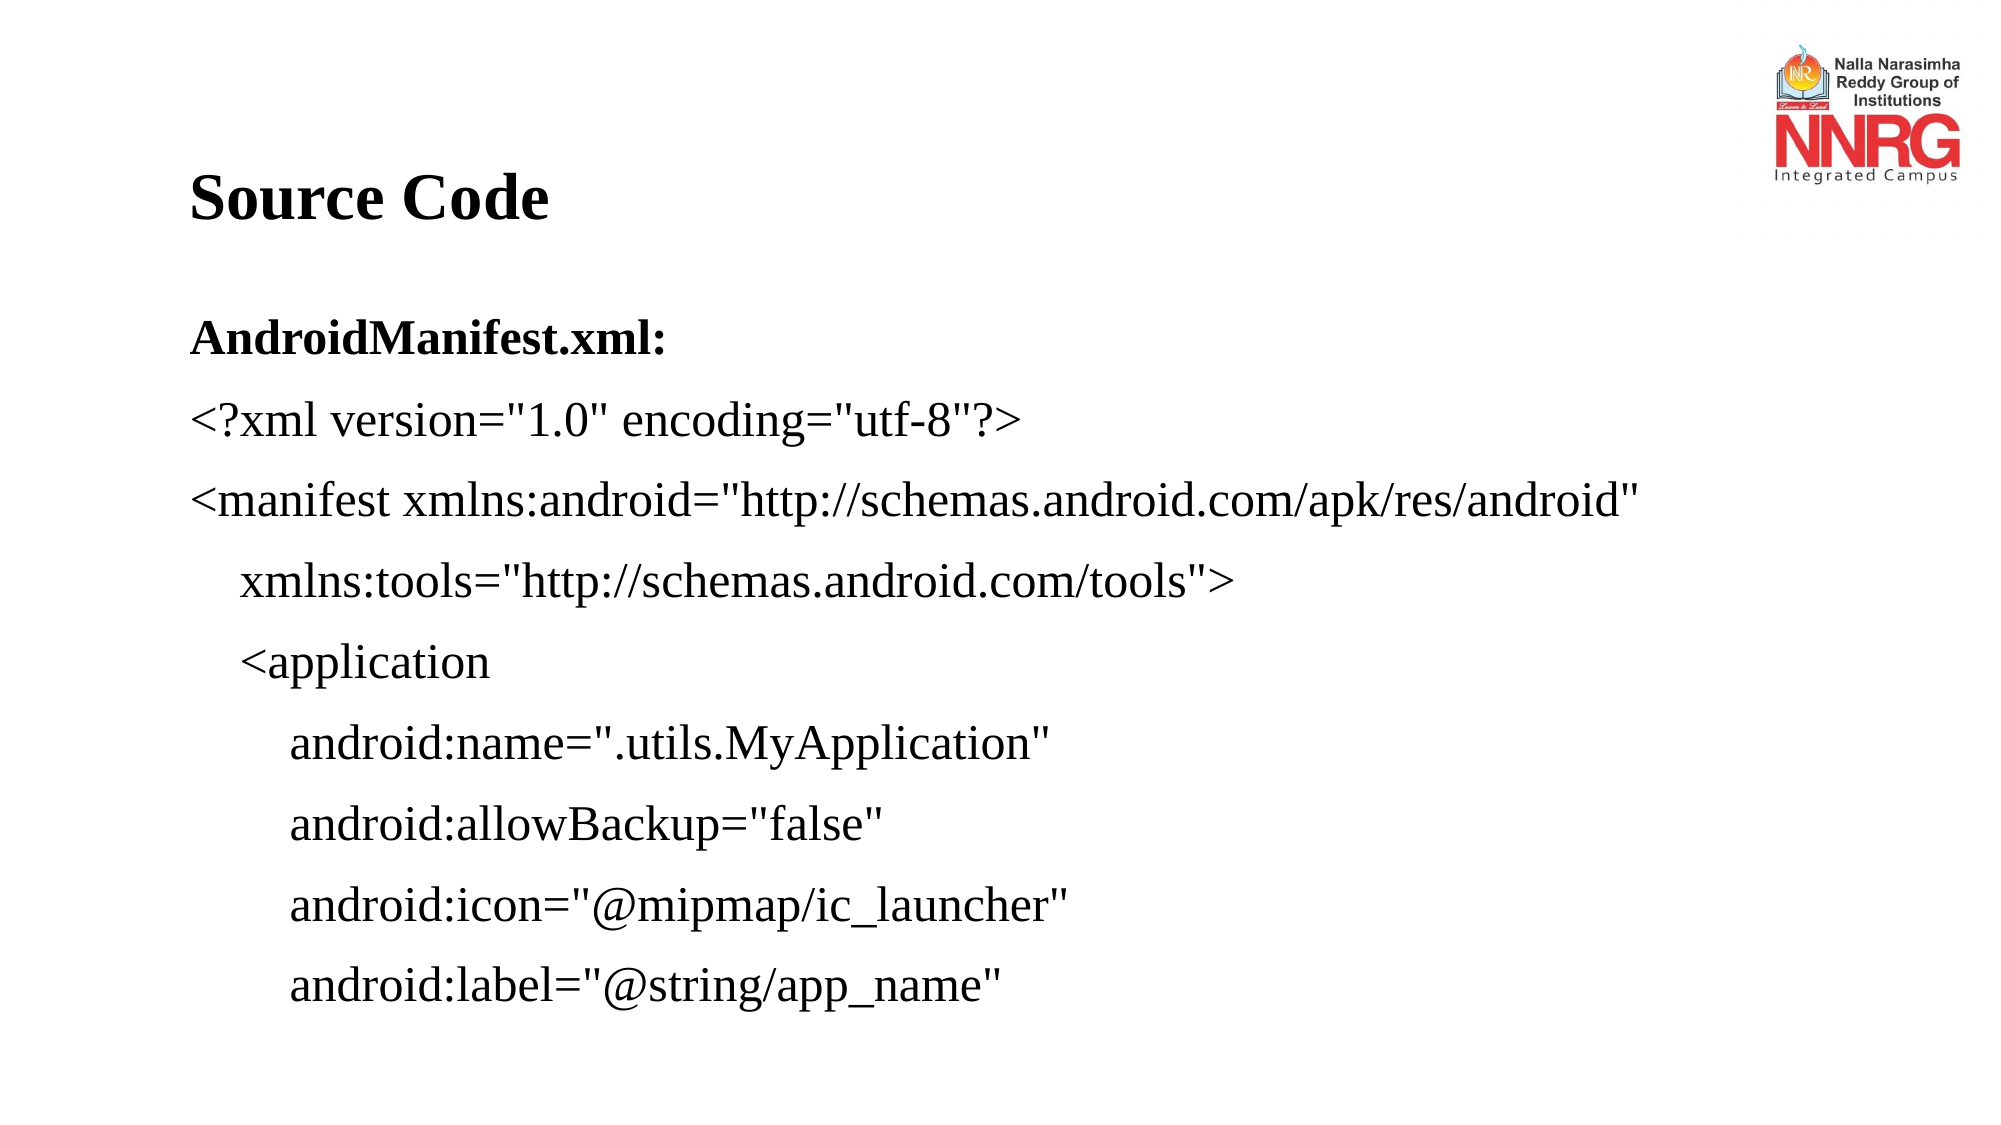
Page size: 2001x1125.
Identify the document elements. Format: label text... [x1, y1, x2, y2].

text_box Source Code [174, 145, 1205, 241]
text_box AndroidManifest.xml: <?xml version="1.0" encoding="utf-8"?> <manifest xmlns:android="http://schemas.android.com/apk/res/android" xmlns:tools="http://schemas.android.com/tools"> <application android:name=".utils.MyApplication" android:allowBackup="false" android:icon="@mipmap/ic_launcher" android:label="@string/app_name" [174, 297, 1807, 1060]
picture [1734, 0, 2000, 240]
